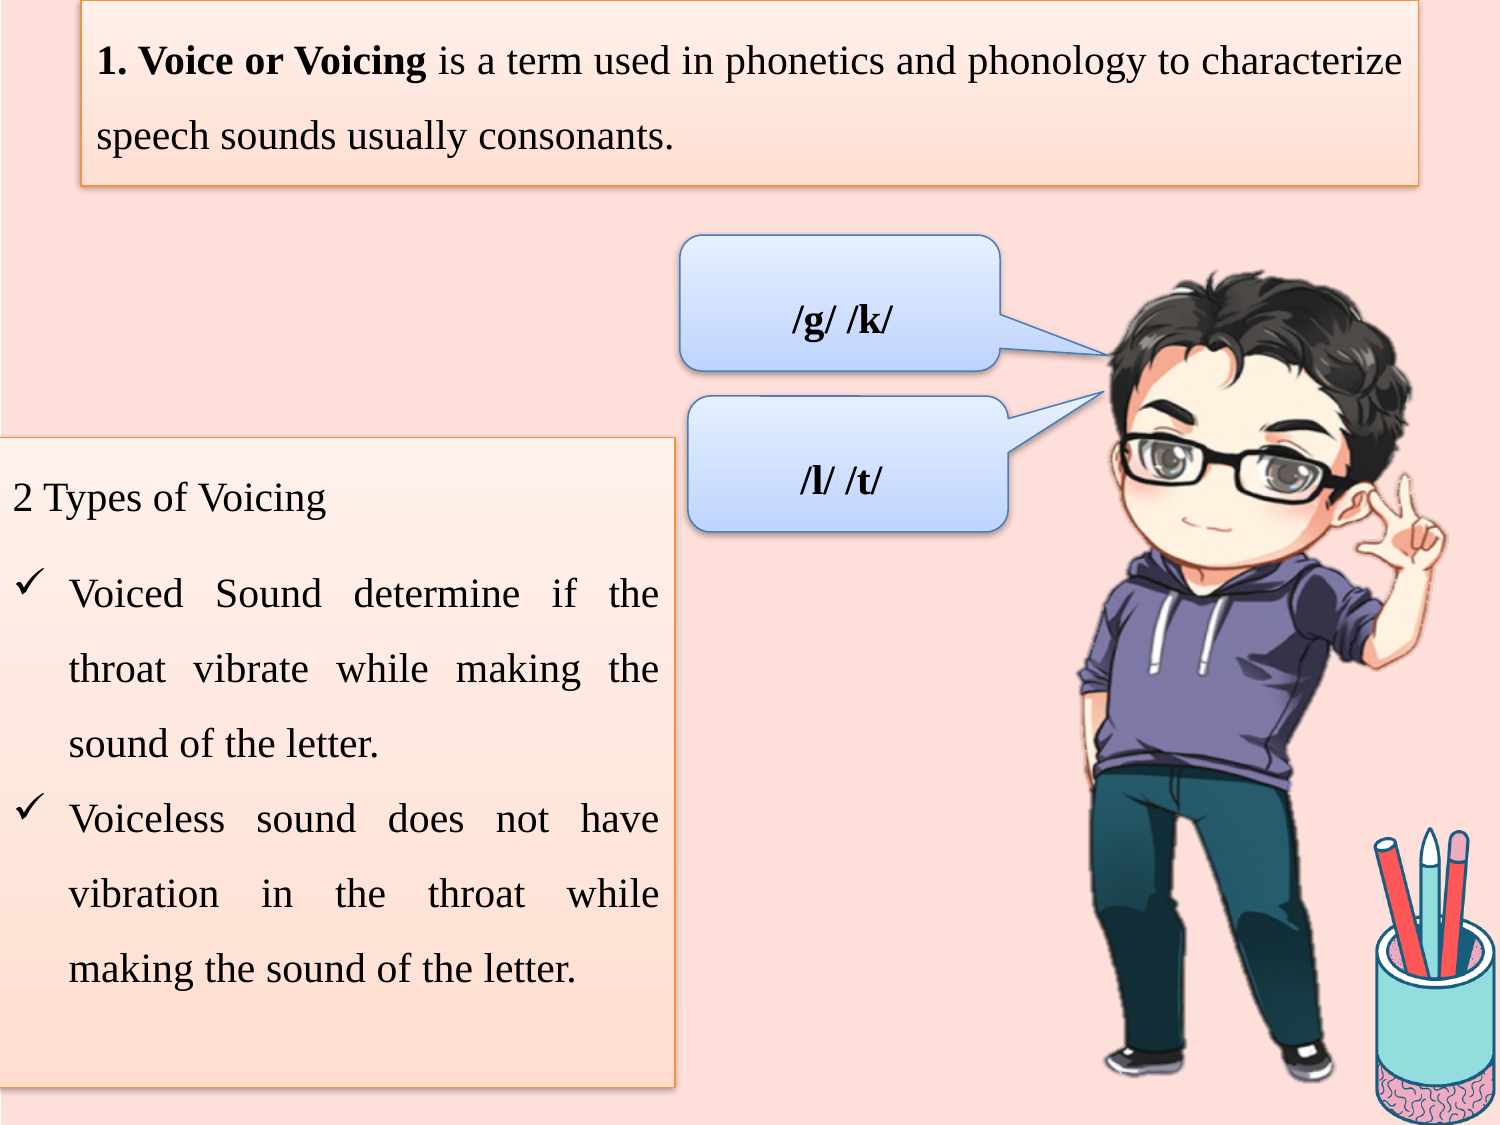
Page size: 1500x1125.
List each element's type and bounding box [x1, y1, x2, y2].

text_box [687, 395, 1009, 533]
text_box [679, 234, 1001, 372]
picture [1, 0, 1500, 1125]
